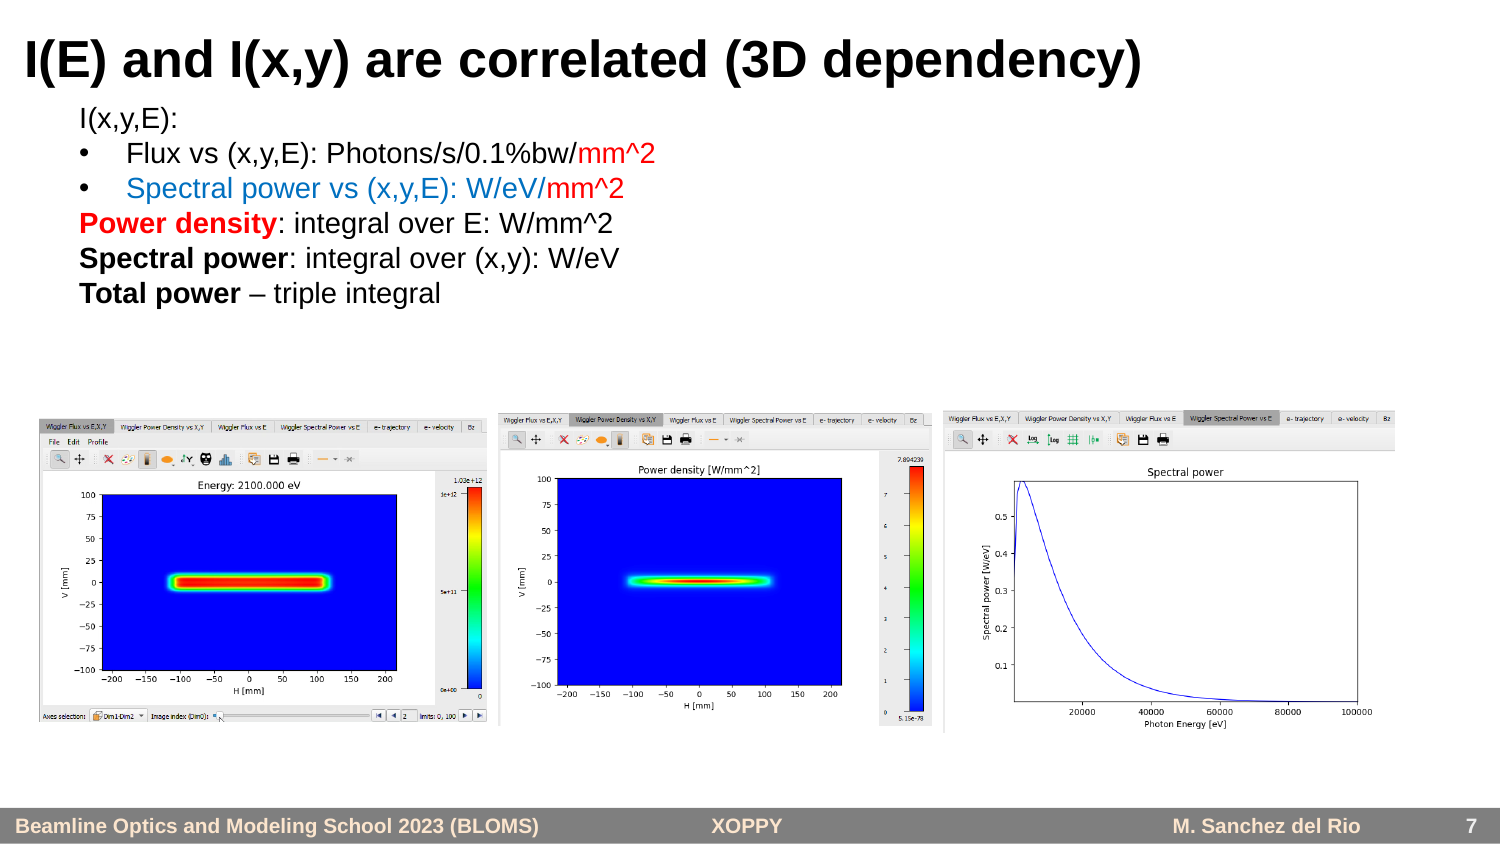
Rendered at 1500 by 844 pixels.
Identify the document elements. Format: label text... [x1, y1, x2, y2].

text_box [38, 417, 488, 723]
slide_number 7 [1379, 805, 1493, 844]
picture [498, 413, 932, 727]
title I(E) and I(x,y) are correlated (3D dependency) [9, 10, 1493, 104]
picture [942, 409, 1395, 734]
